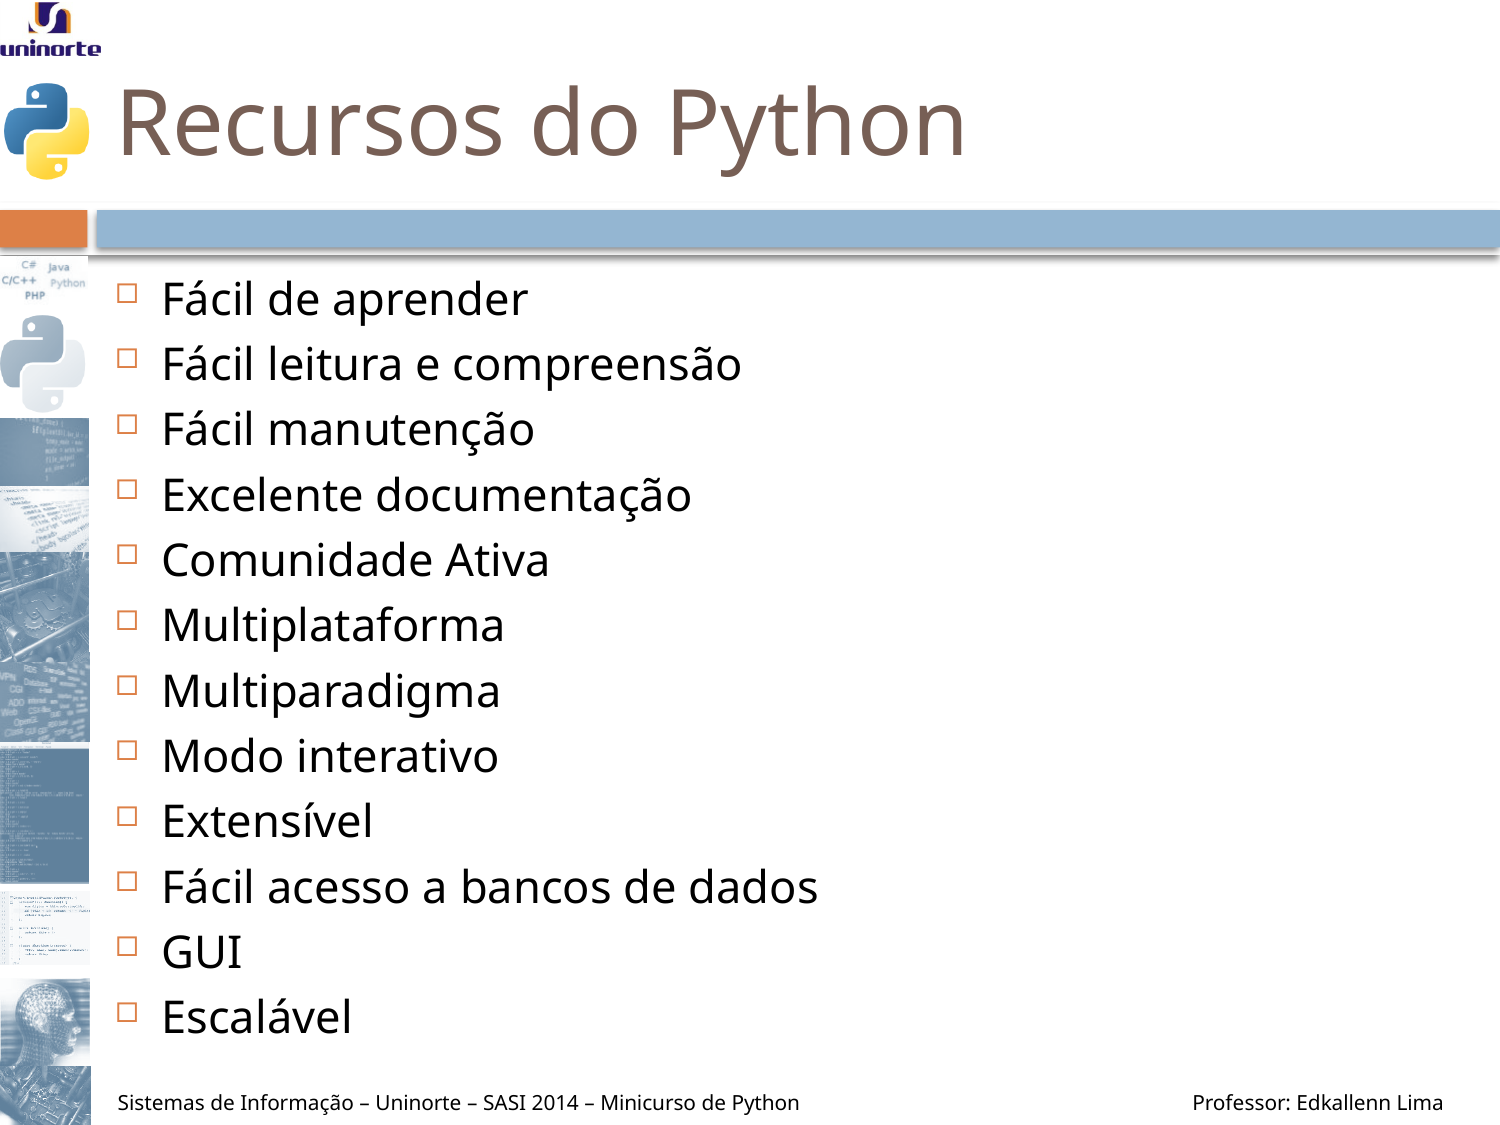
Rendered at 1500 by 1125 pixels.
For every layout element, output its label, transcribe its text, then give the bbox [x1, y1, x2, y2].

list Fácil de aprender Fácil leitura e compreensão Fácil manutenção Excelente documentação Comunidade Ativa Multiplataforma Multiparadigma Modo interativo Extensível Fácil acesso a bancos de dados GUI Escalável [100, 262, 1459, 1059]
picture [0, 2, 101, 56]
title Recursos do Python [100, 37, 1459, 200]
picture [4, 80, 95, 183]
